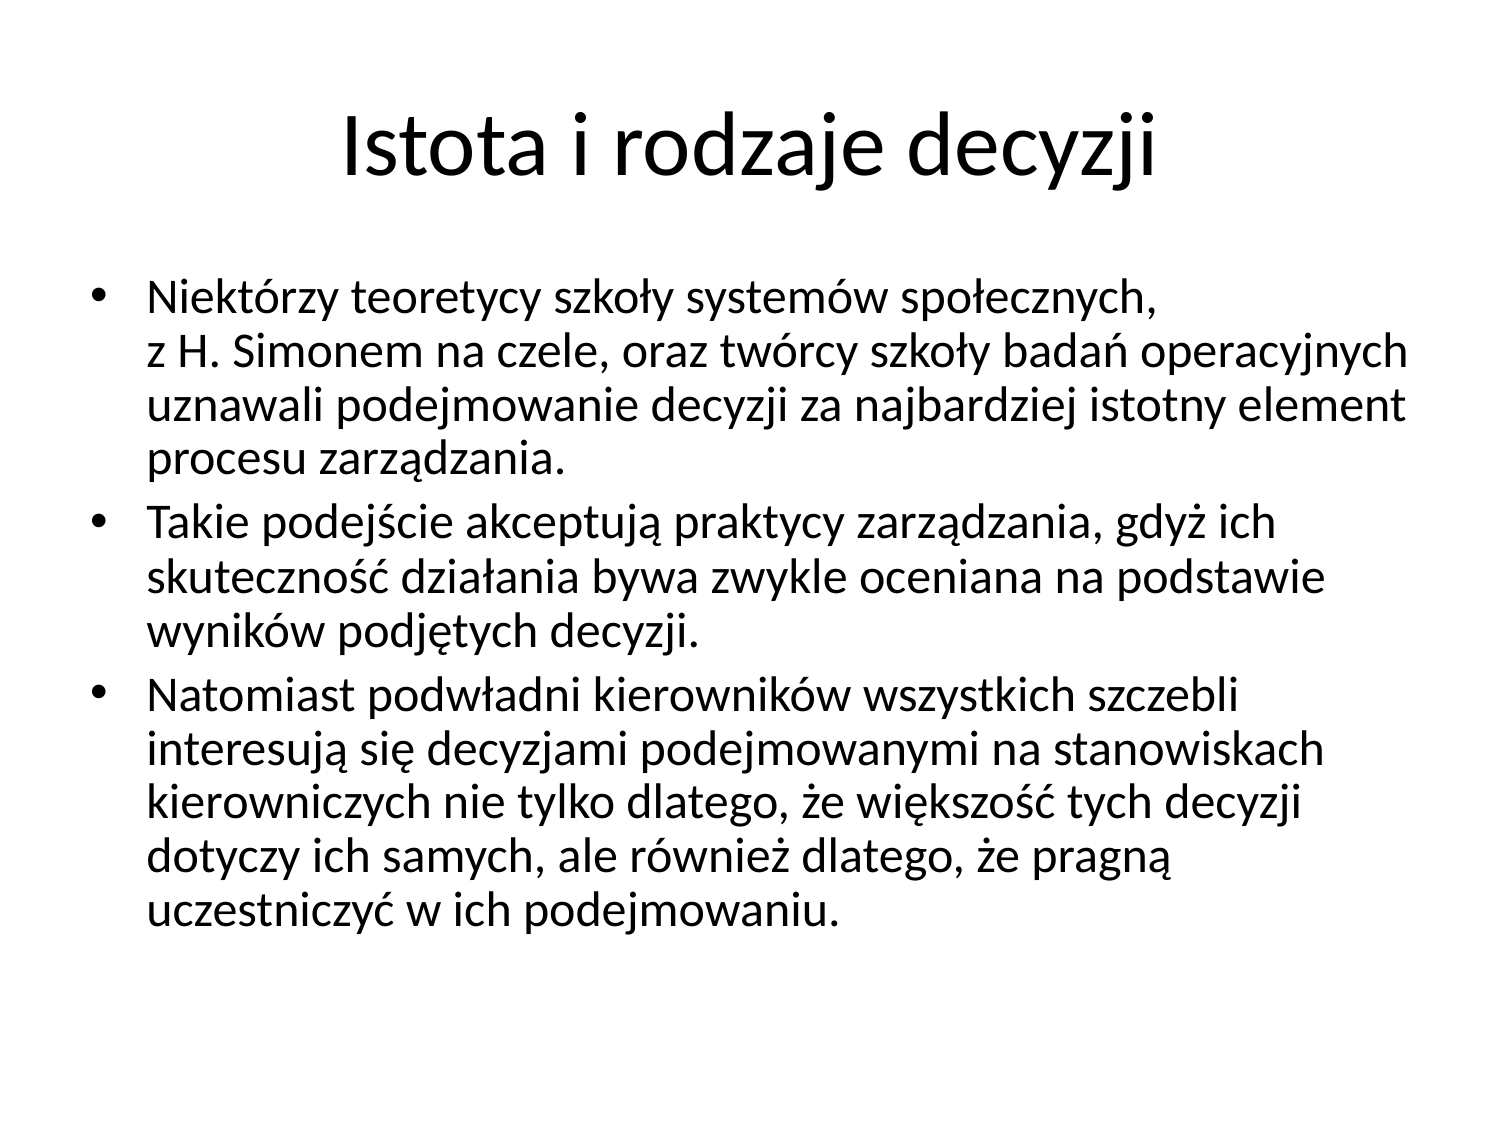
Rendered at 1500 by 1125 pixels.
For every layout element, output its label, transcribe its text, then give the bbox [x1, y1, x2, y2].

list Niektórzy teoretycy szkoły systemów społecznych, z H. Simonem na czele, oraz twórcy szkoły badań operacyjnych uznawali podejmowanie decyzji za najbardziej istotny element procesu zarządzania. Takie podejście akceptują praktycy zarządzania, gdyż ich skuteczność działania bywa zwykle oceniana na podstawie wyników podjętych decyzji. Natomiast podwładni kierowników wszystkich szczebli interesują się decyzjami podejmowanymi na stanowiskach kierowniczych nie tylko dlatego, że większość tych decyzji dotyczy ich samych, ale również dlatego, że pragną uczestniczyć w ich podejmowaniu. [74, 262, 1426, 1006]
title Istota i rodzaje decyzji [74, 44, 1426, 233]
